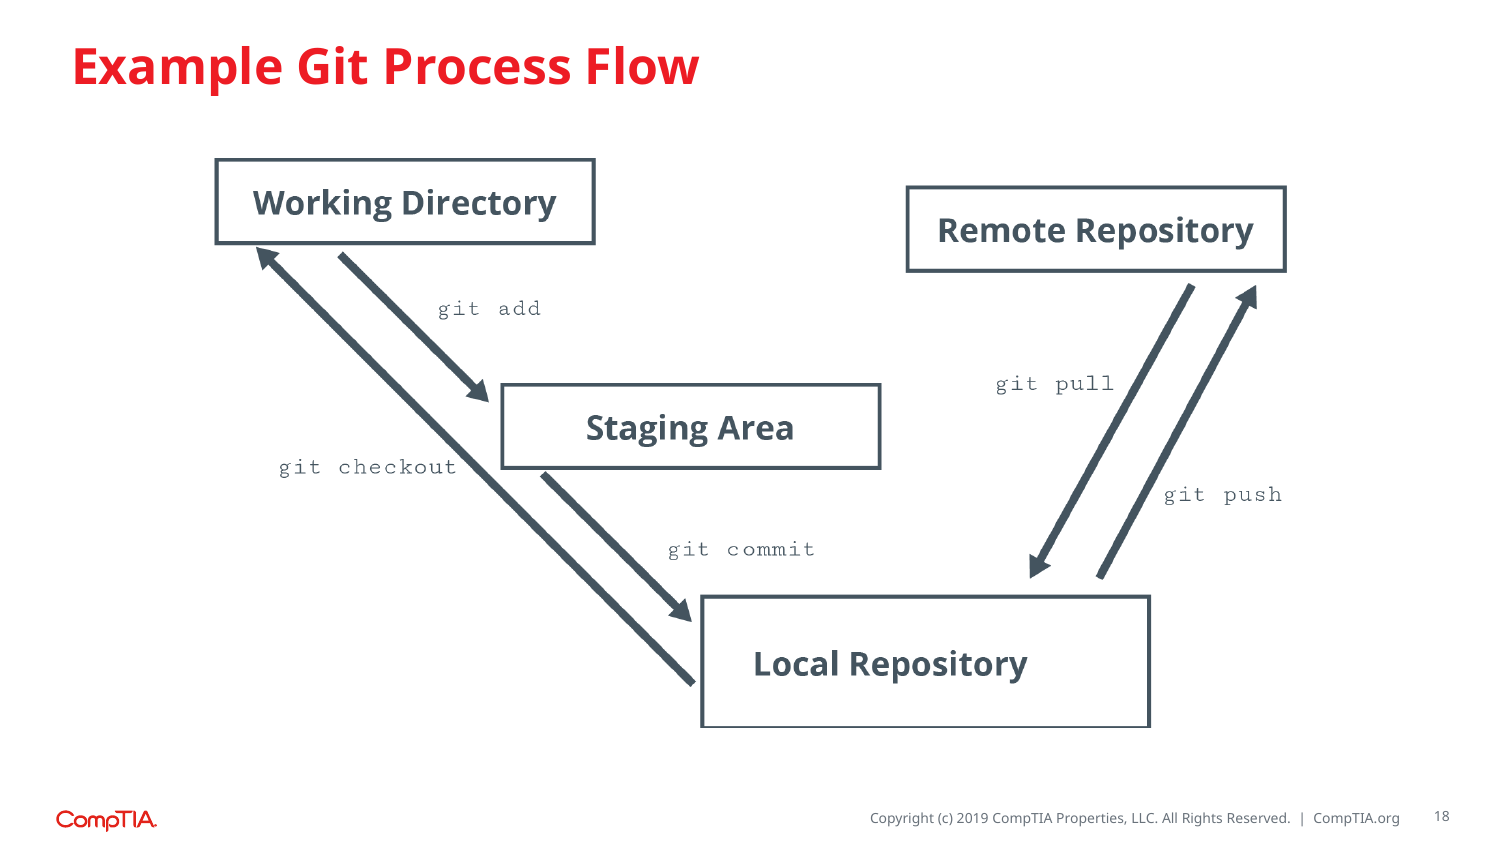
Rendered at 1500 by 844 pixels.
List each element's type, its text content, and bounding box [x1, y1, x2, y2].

picture [212, 145, 1288, 728]
title Example Git Process Flow [56, 12, 1444, 117]
slide_number 18 [1407, 800, 1450, 835]
